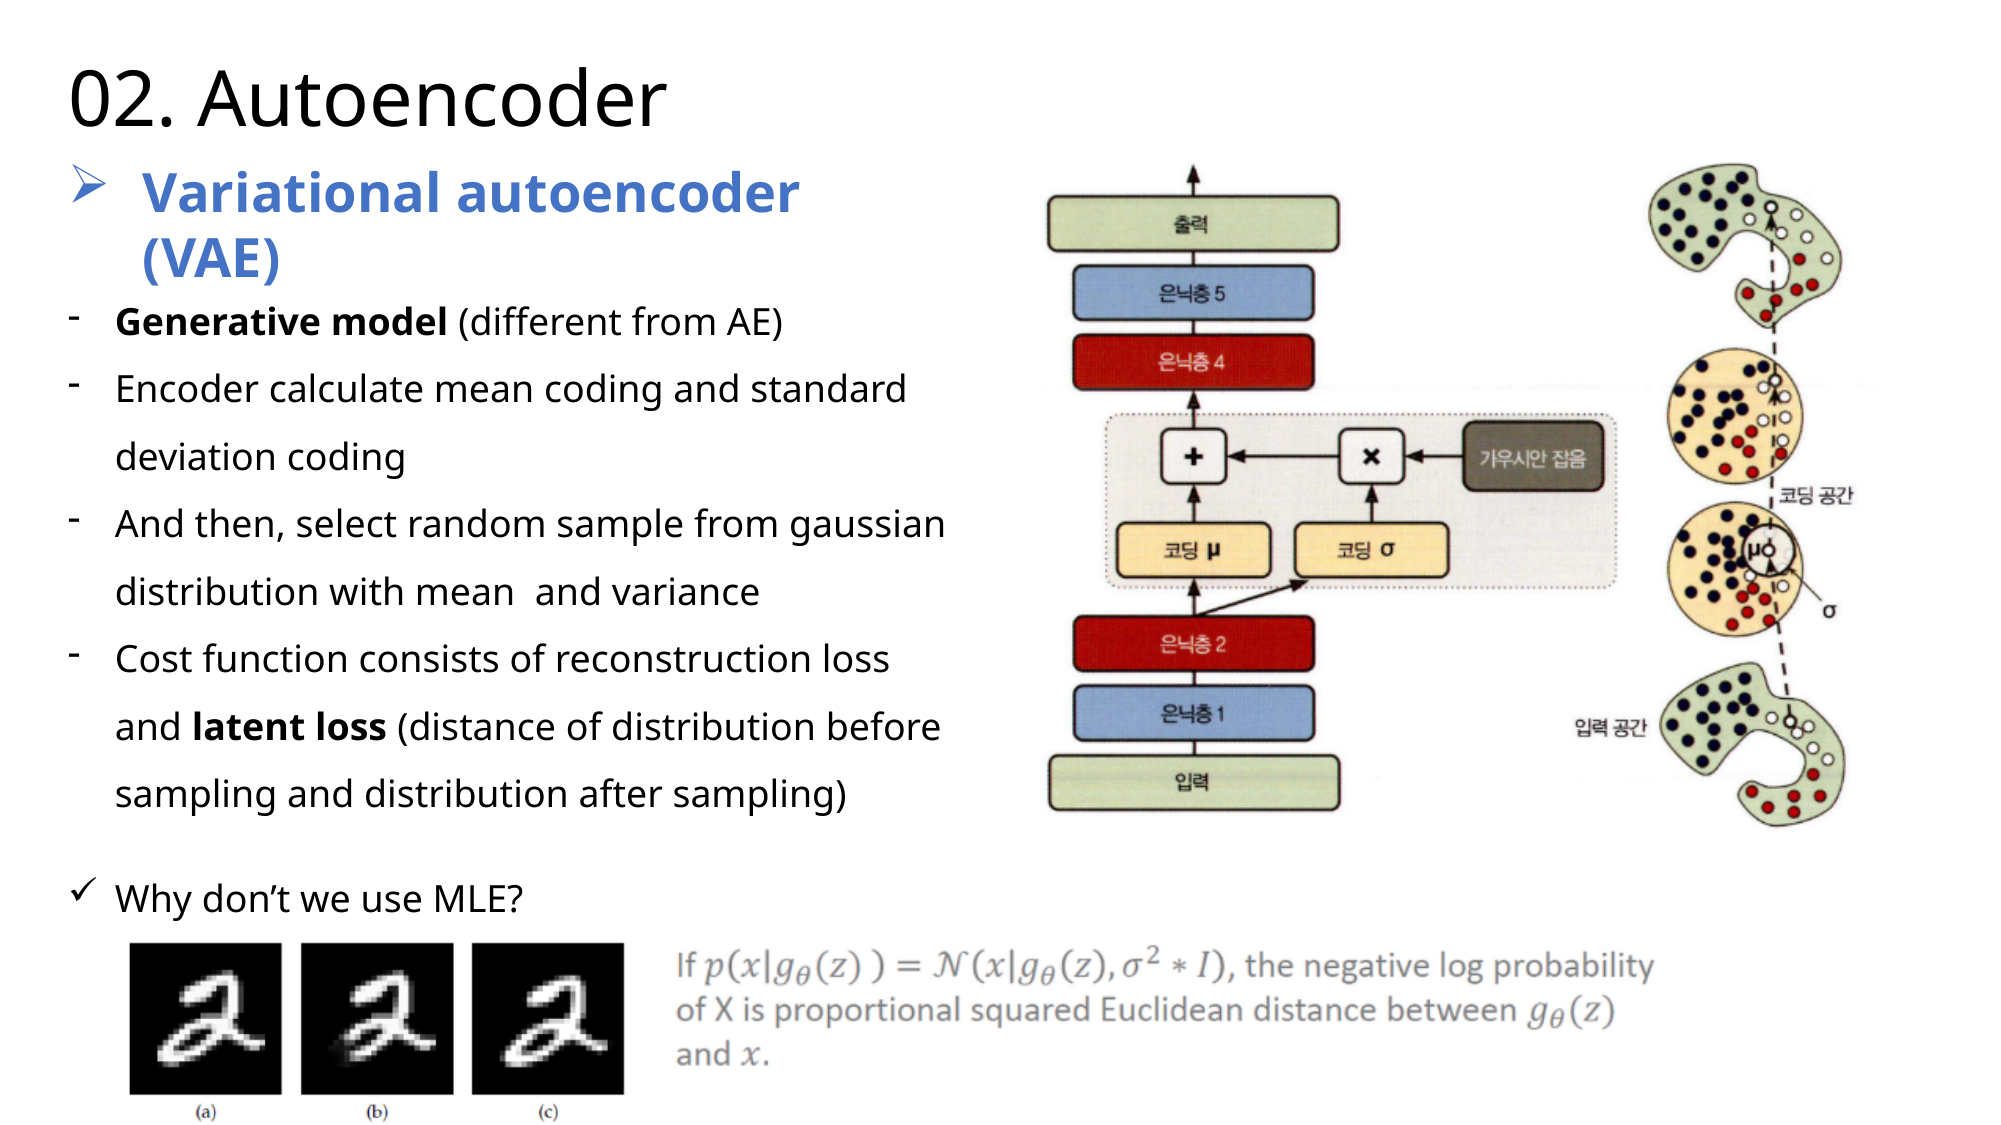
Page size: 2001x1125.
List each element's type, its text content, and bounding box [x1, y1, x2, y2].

text_box 02. Autoencoder [53, 51, 1947, 151]
picture [122, 936, 628, 1125]
picture [668, 943, 1668, 1076]
picture [1035, 161, 1879, 833]
text_box Variational autoencoder (VAE) [53, 150, 926, 296]
